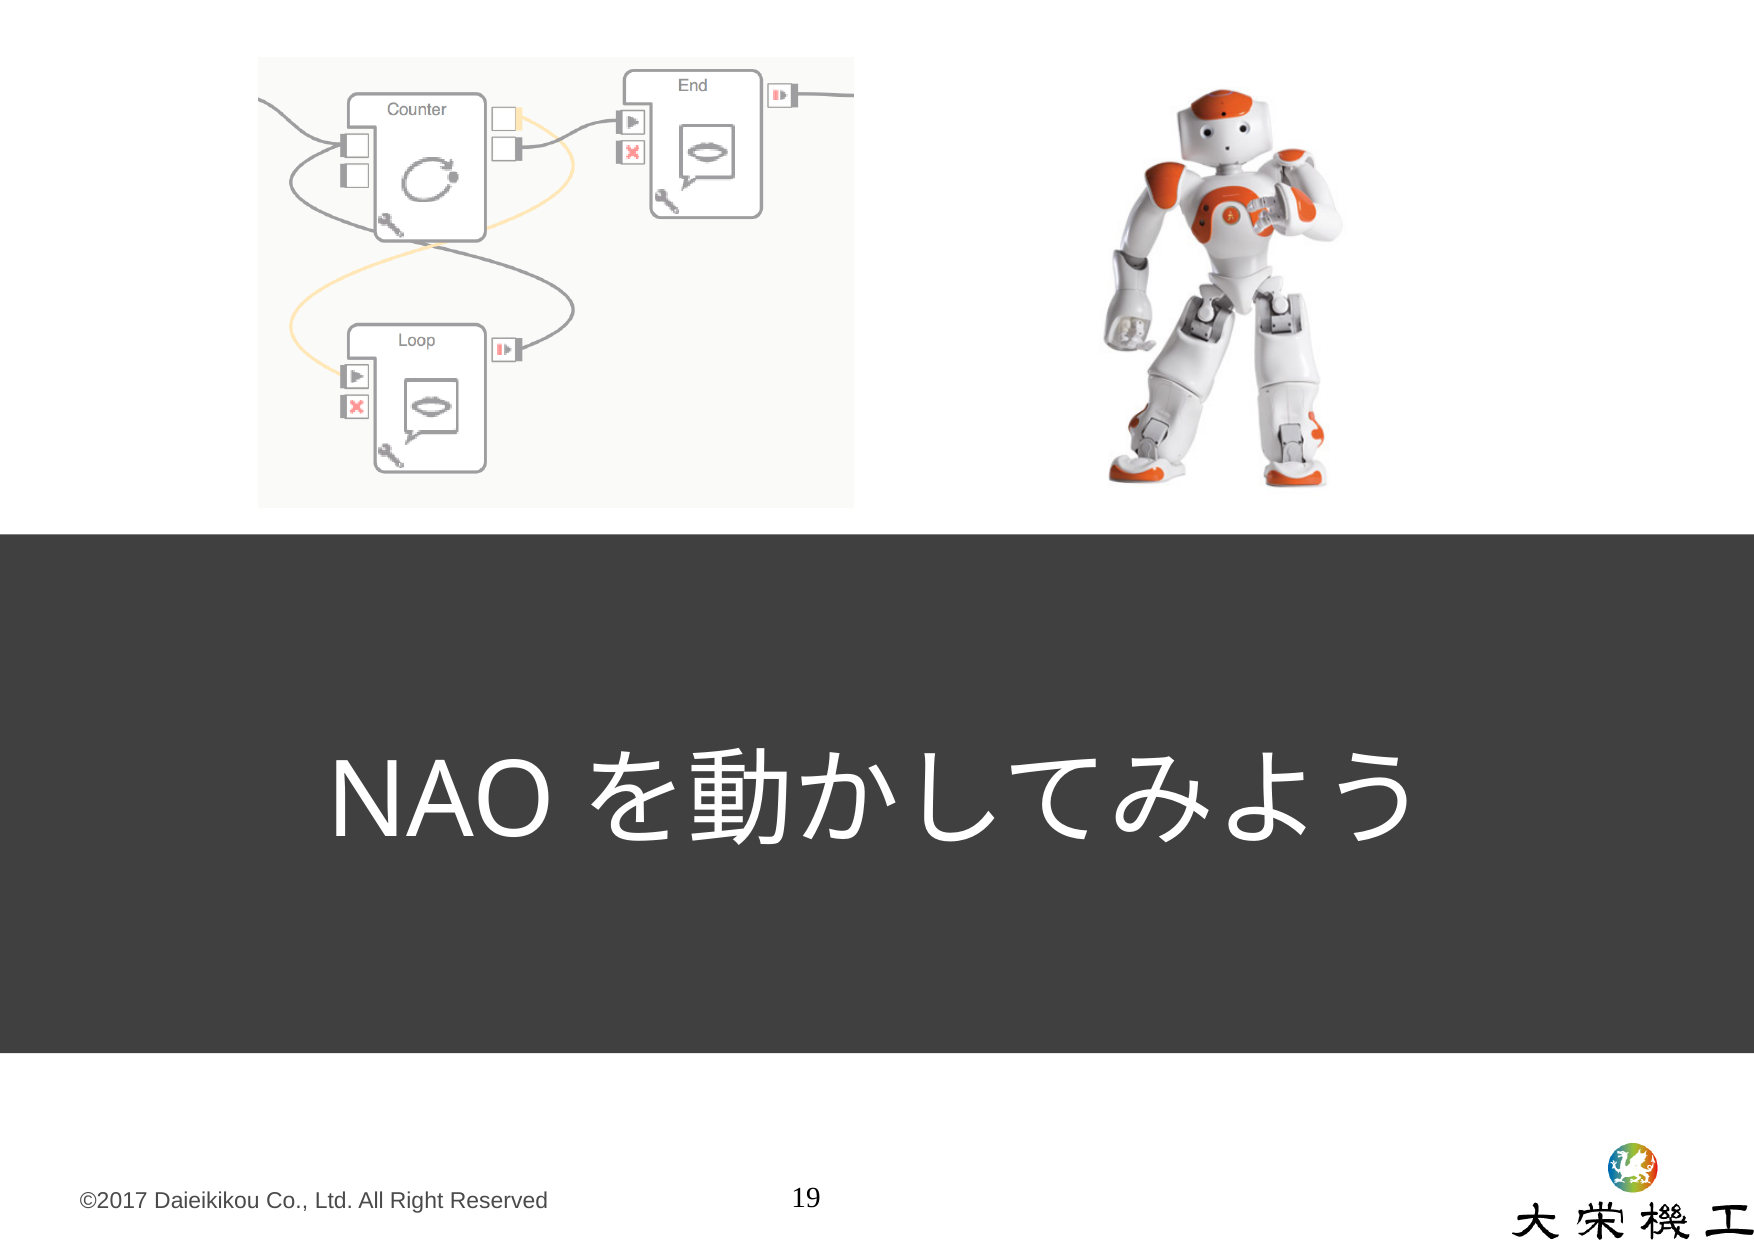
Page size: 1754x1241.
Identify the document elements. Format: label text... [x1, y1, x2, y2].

picture [257, 57, 854, 508]
picture [1512, 1143, 1754, 1240]
title NAOを動かしてみよう [127, 695, 1627, 892]
picture [1055, 61, 1388, 504]
slide_number 19 [777, 1162, 980, 1229]
